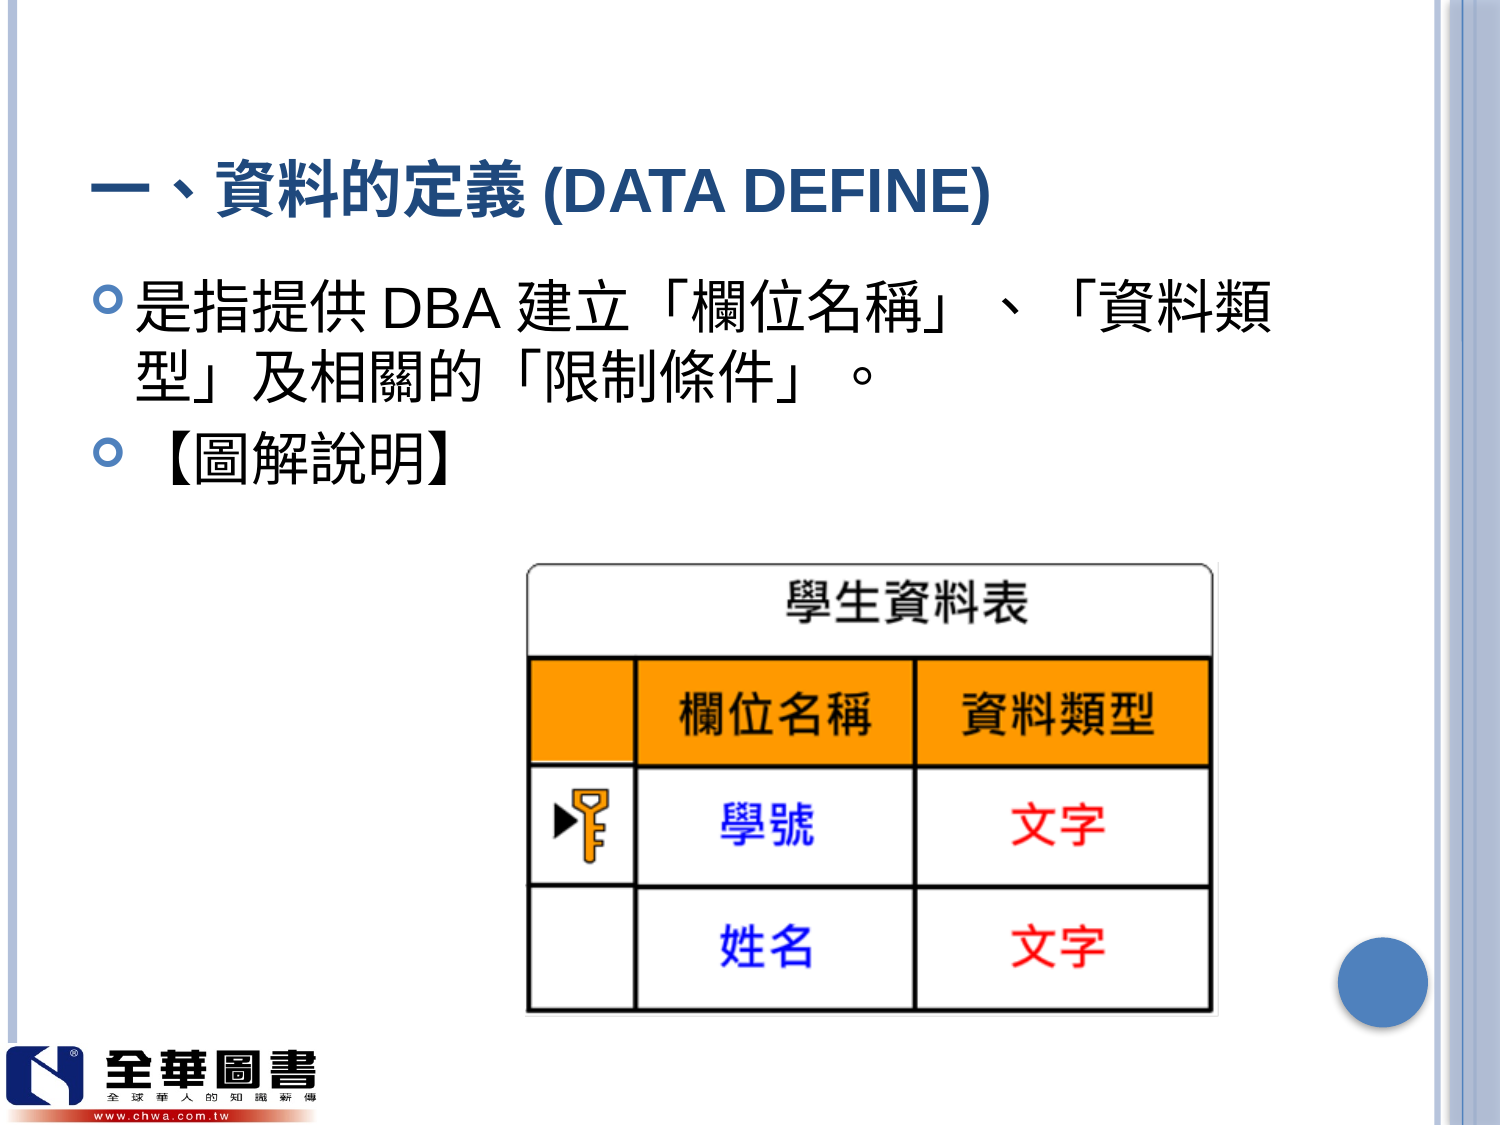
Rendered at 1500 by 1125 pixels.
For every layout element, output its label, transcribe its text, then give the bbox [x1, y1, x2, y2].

picture [524, 561, 1220, 1018]
title 一、資料的定義(Data Define) [75, 45, 1300, 233]
list 是指提供DBA建立「欄位名稱」、「資料類型」及相關的「限制條件」。 【圖解說明】 [75, 262, 1300, 1062]
picture [0, 1043, 322, 1125]
